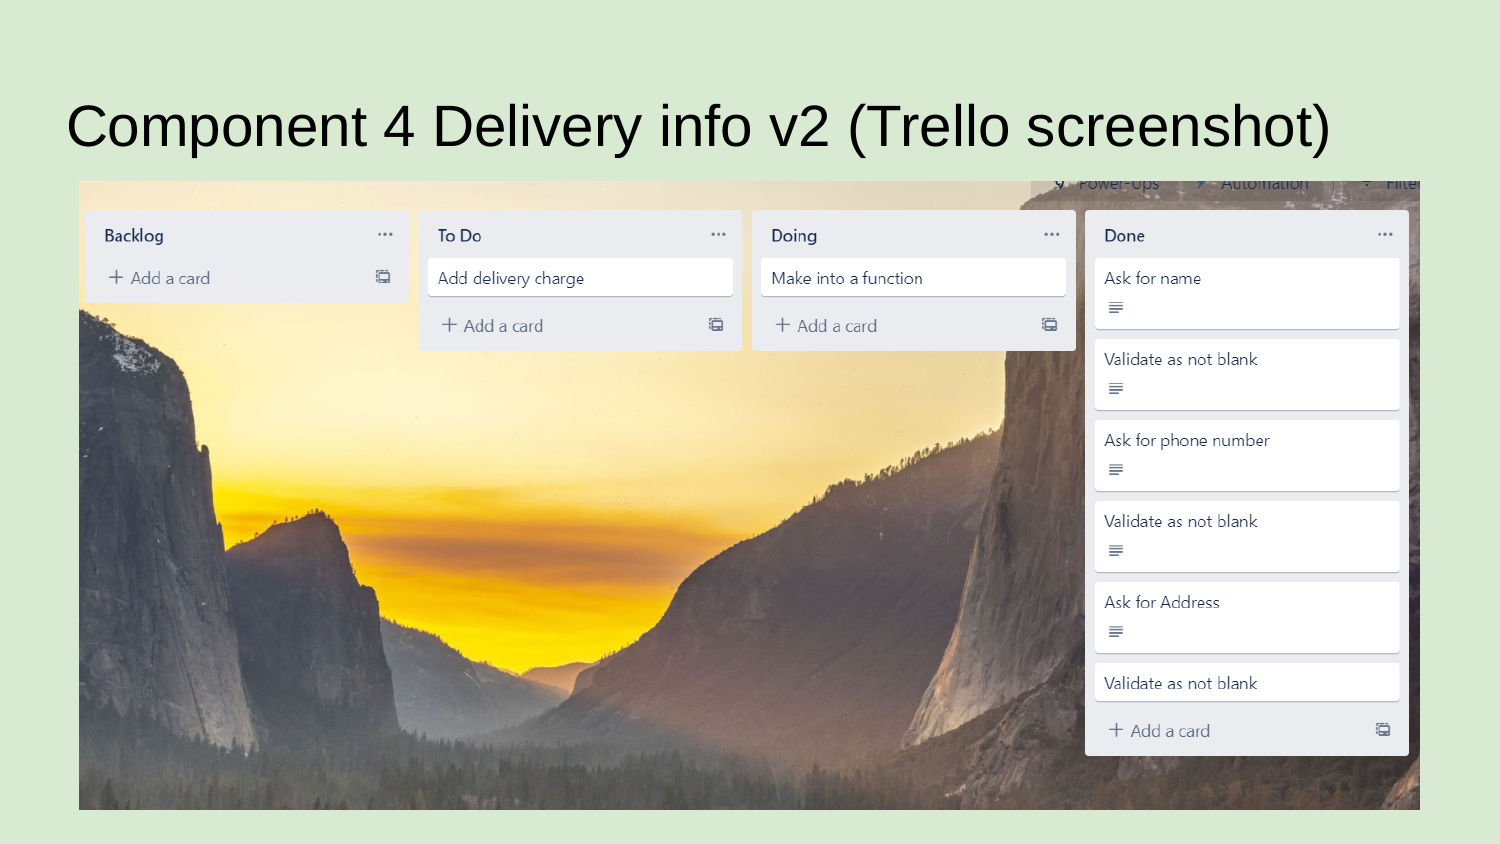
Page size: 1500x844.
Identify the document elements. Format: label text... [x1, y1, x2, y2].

title Component 4 Delivery info v2 (Trello screenshot) [51, 72, 1449, 167]
picture [79, 181, 1421, 810]
